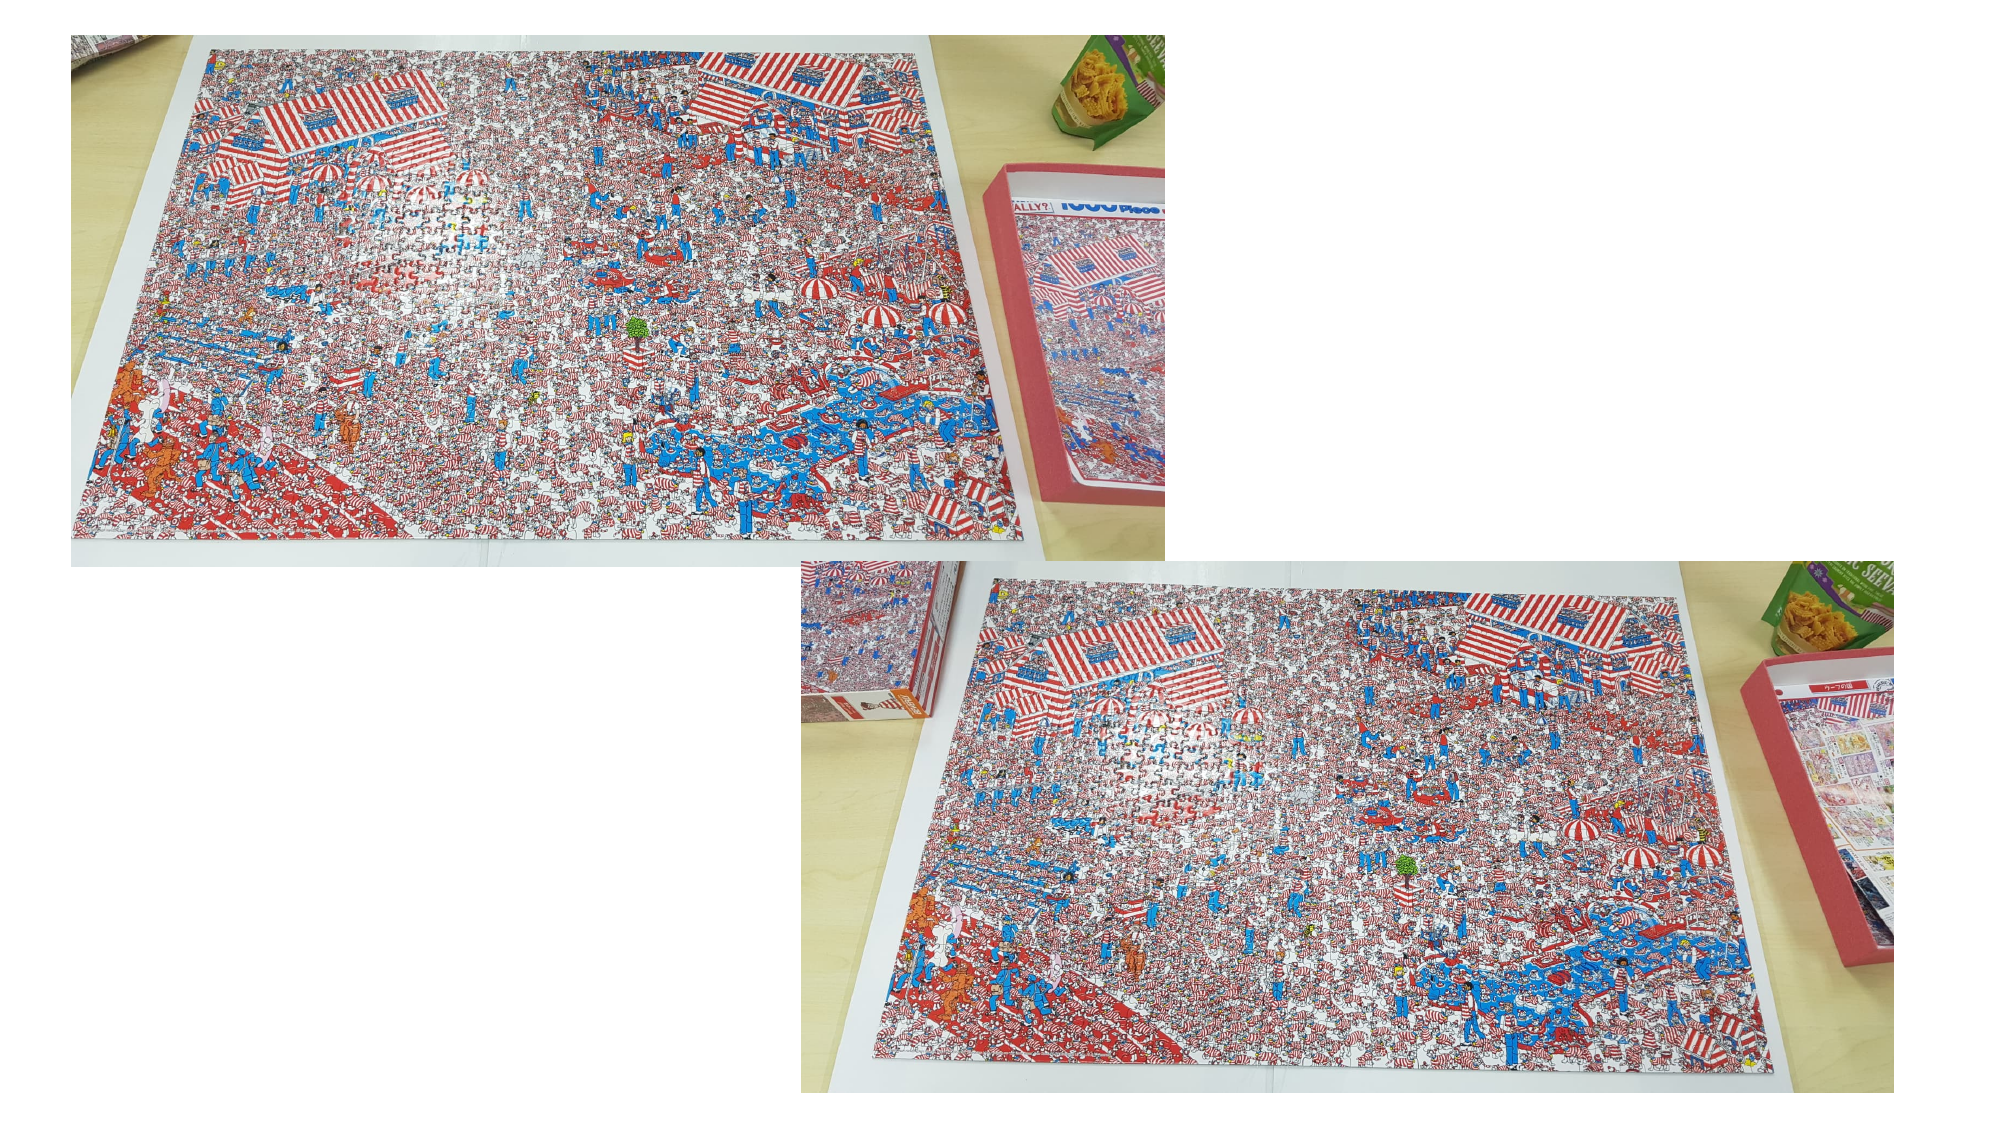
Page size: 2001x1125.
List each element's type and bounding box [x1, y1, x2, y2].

picture [71, 35, 1894, 1093]
